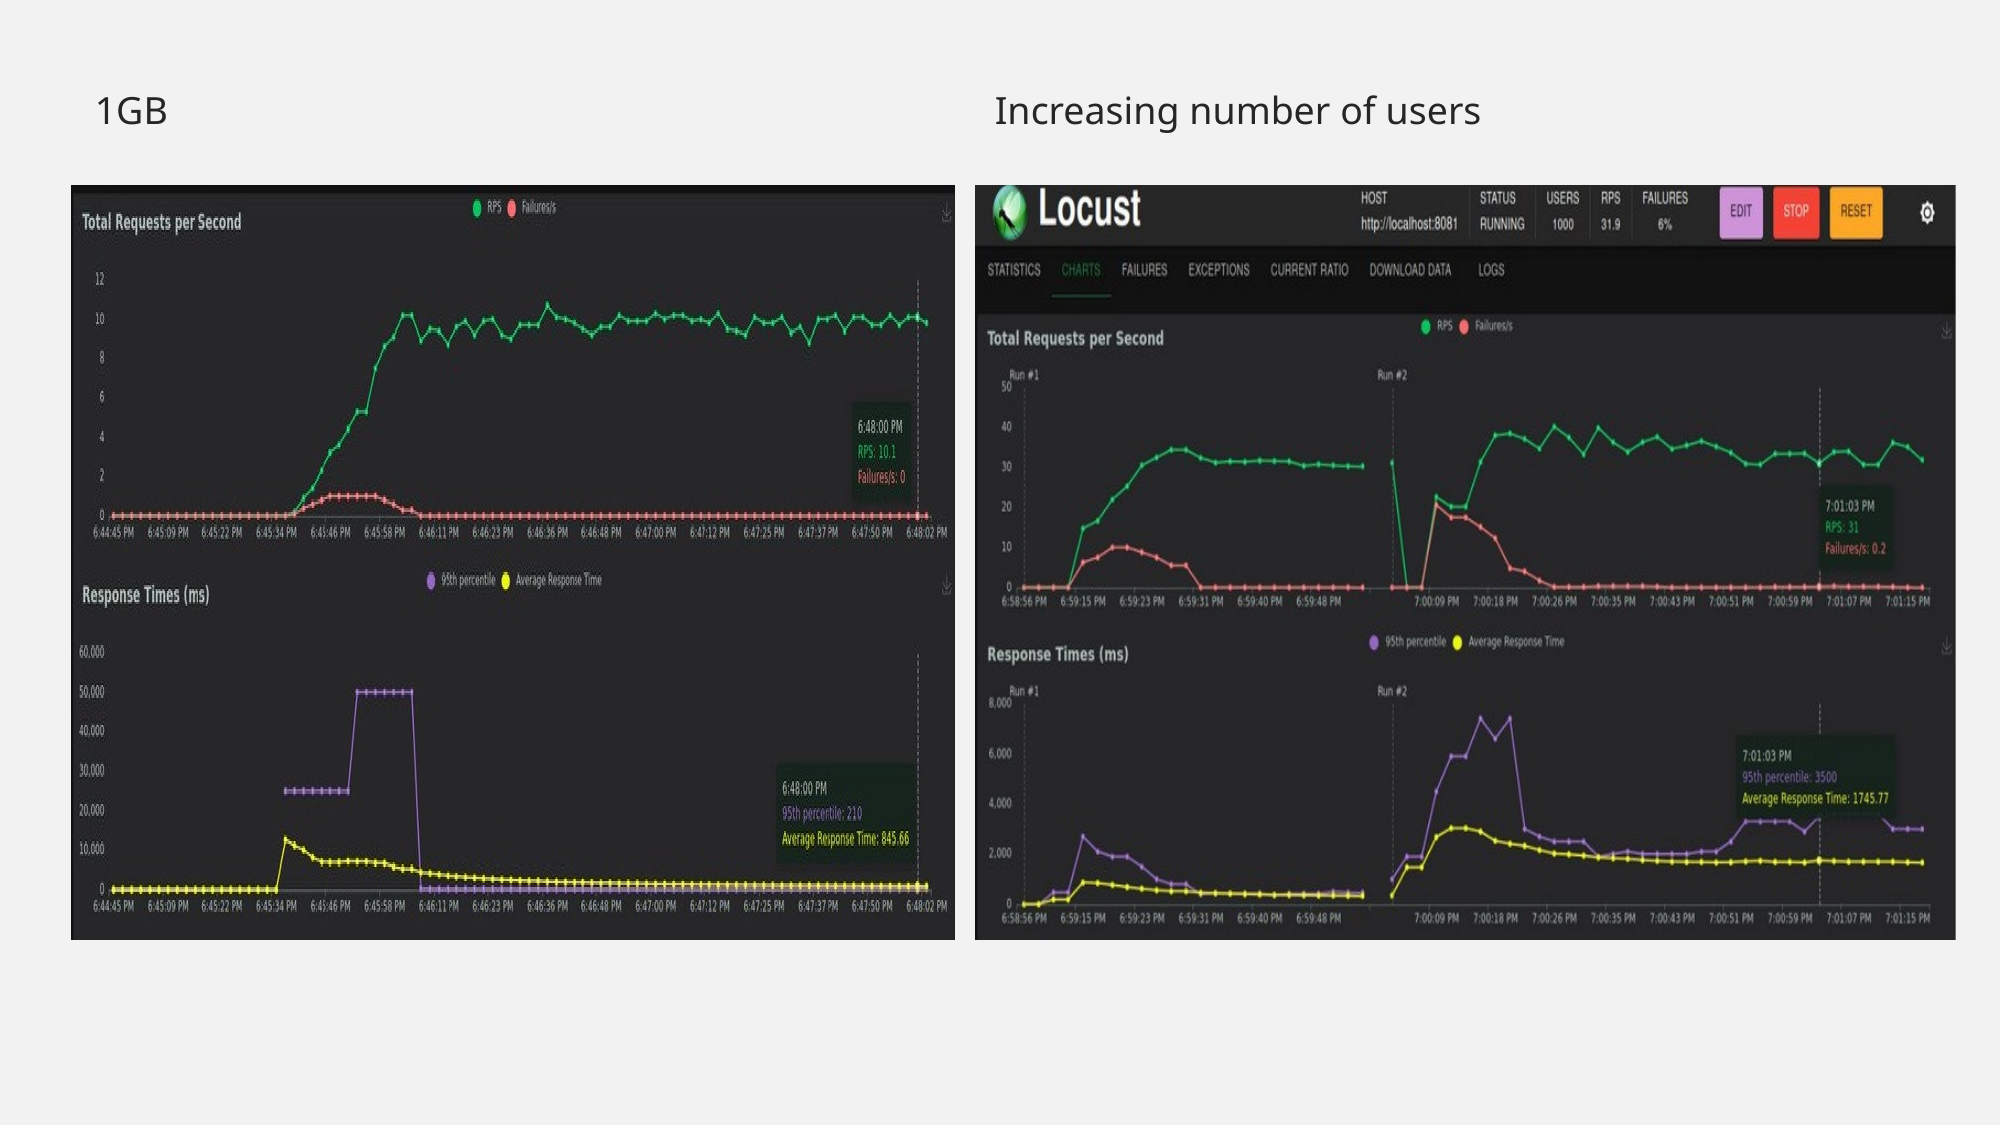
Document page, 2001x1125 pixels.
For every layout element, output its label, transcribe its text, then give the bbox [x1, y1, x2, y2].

picture [71, 185, 956, 940]
list 1GB Increasing number of users [79, 79, 1634, 148]
picture [975, 185, 1956, 940]
